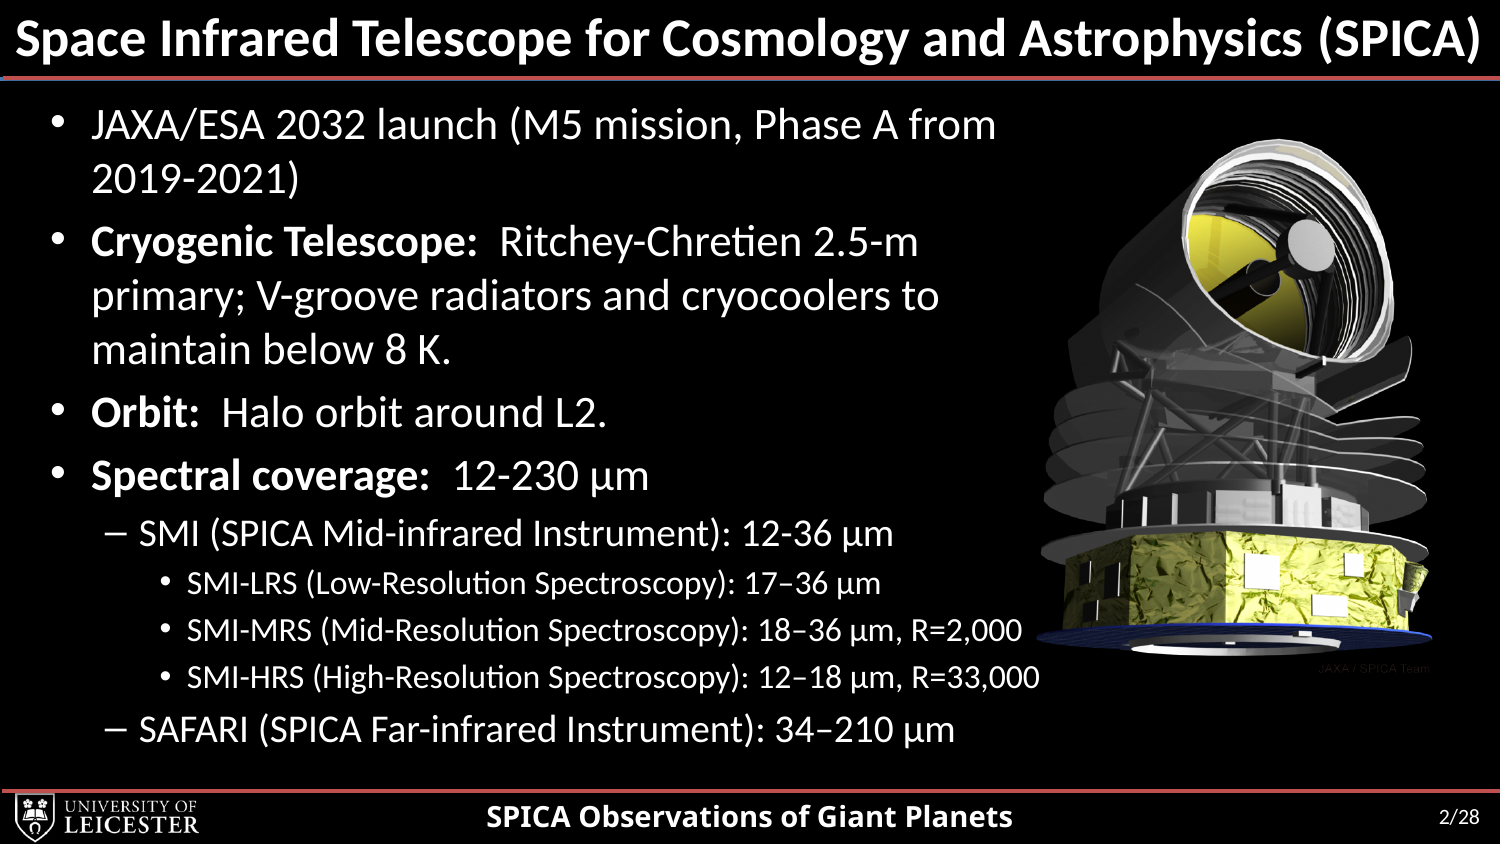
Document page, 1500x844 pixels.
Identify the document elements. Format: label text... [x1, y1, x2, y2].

list JAXA/ESA 2032 launch (M5 mission, Phase A from 2019-2021) Cryogenic Telescope: Ritchey-Chretien 2.5-m primary; V-groove radiators and cryocoolers to maintain below 8 K. Orbit: Halo orbit around L2. Spectral coverage: 12-230 µm SMI (SPICA Mid-infrared Instrument): 12-36 μm SMI-LRS (Low-Resolution Spectroscopy): 17–36 μm SMI-MRS (Mid-Resolution Spectroscopy): 18–36 μm, R=2,000 SMI-HRS (High-Resolution Spectroscopy): 12–18 μm, R=33,000 SAFARI (SPICA Far-infrared Instrument): 34–210 μm [35, 86, 1060, 770]
picture [1034, 136, 1433, 677]
picture [15, 793, 199, 843]
title Space Infrared Telescope for Cosmology and Astrophysics (SPICA) [0, 0, 1500, 79]
